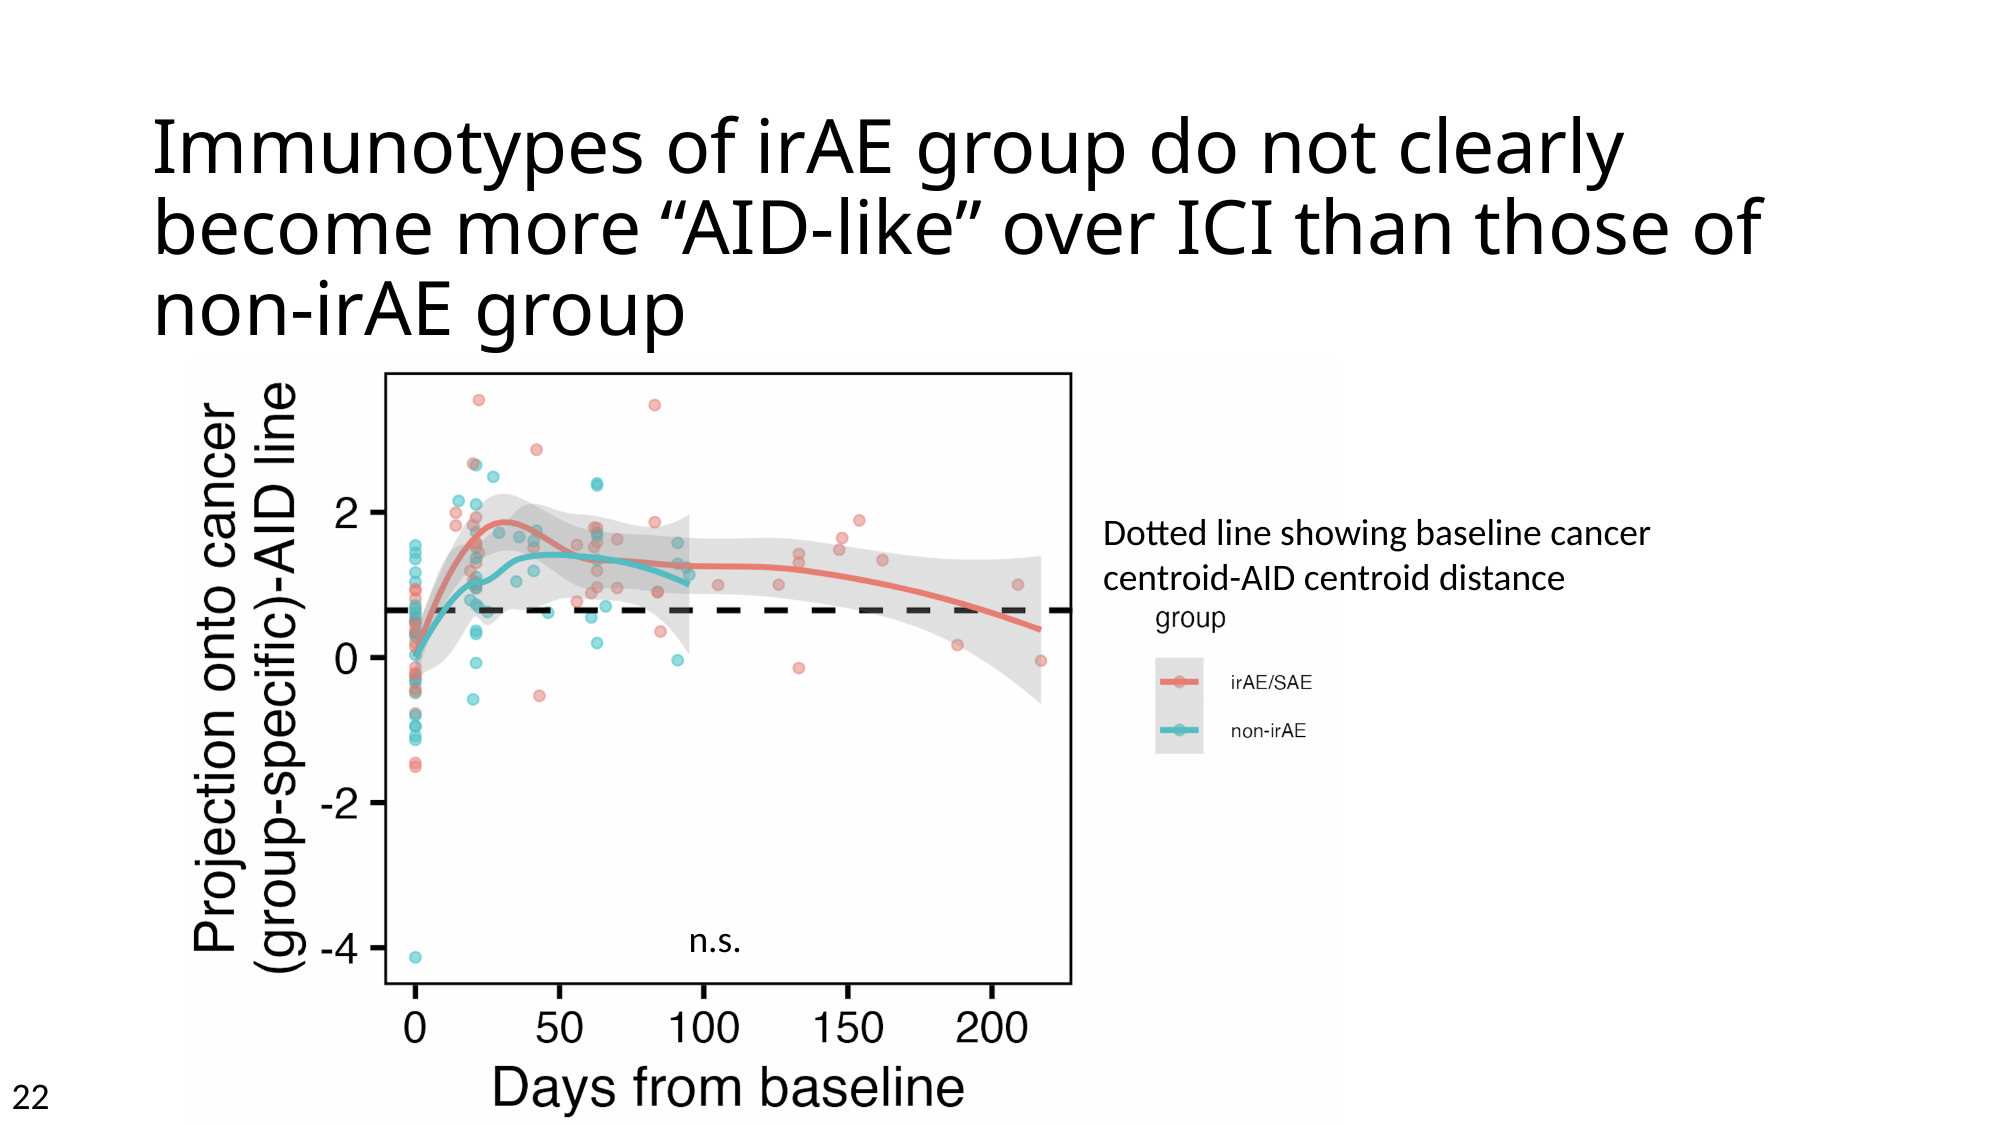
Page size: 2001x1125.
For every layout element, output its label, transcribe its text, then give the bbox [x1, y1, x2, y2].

text_box Dotted line showing baseline cancer centroid-AID centroid distance [1339, 500, 1671, 605]
title Immunotypes of irAE group do not clearly become more “AID-like” over ICI than those of non-irAE group [137, 97, 1857, 364]
text_box 22 [0, 1064, 105, 1125]
picture [186, 357, 1339, 1125]
